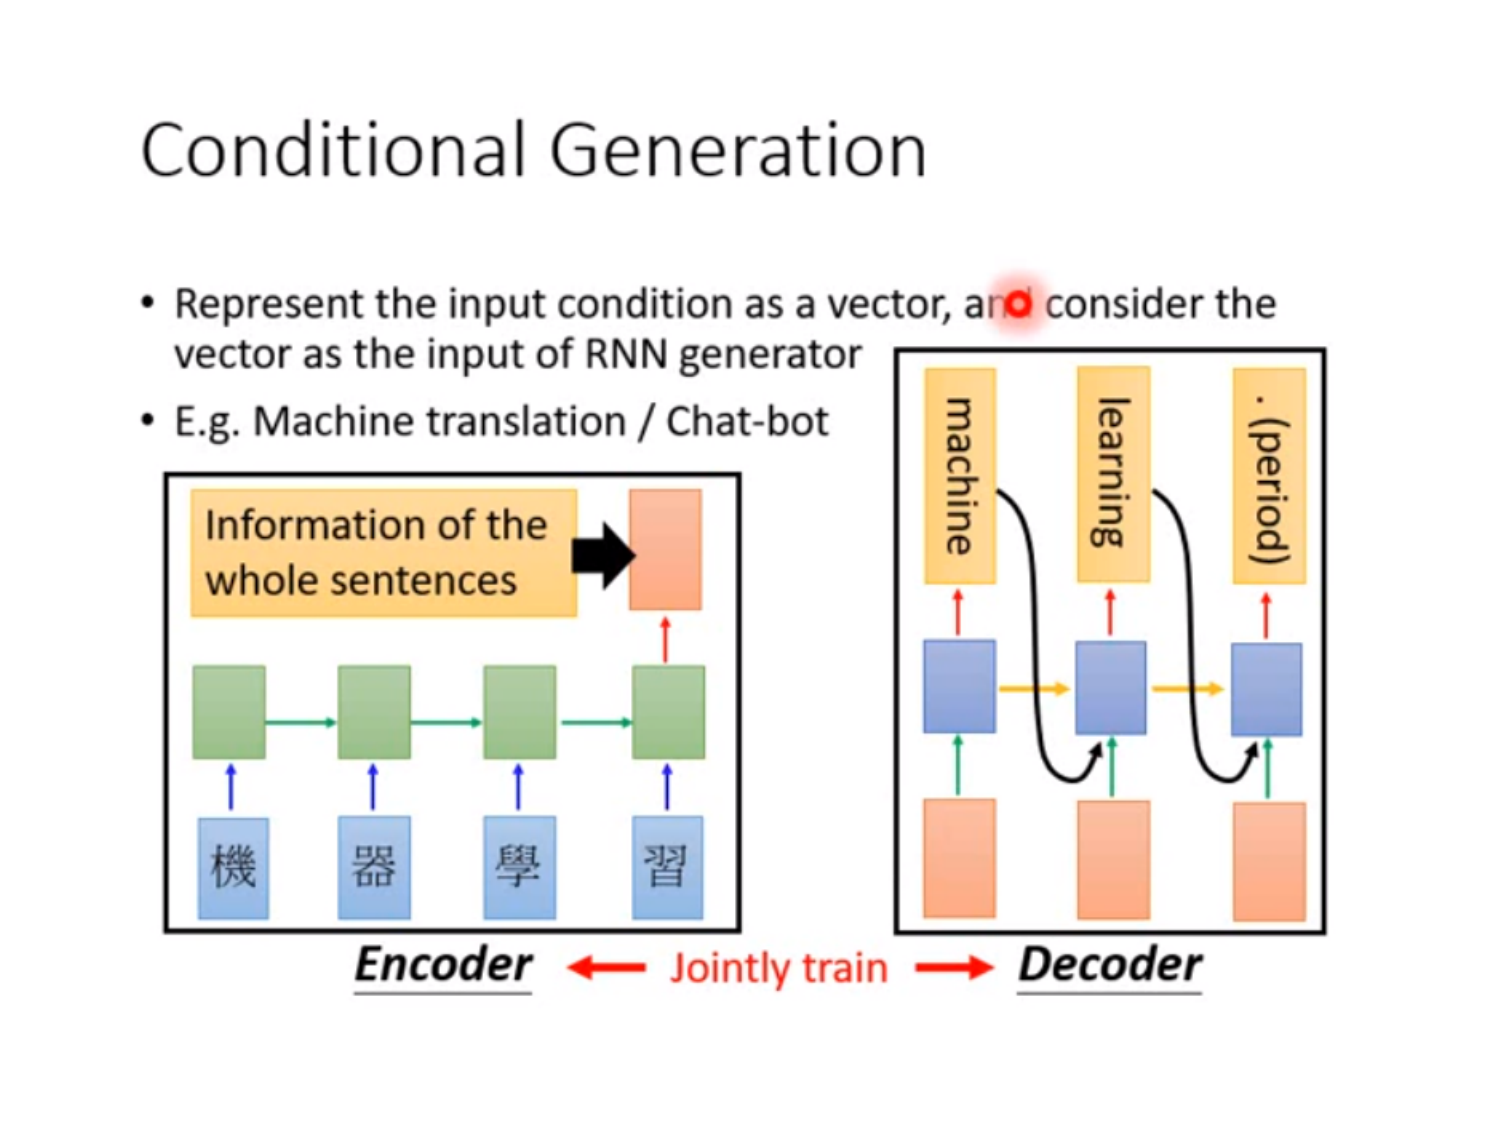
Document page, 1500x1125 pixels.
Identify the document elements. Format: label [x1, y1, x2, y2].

picture [88, 77, 1380, 1012]
